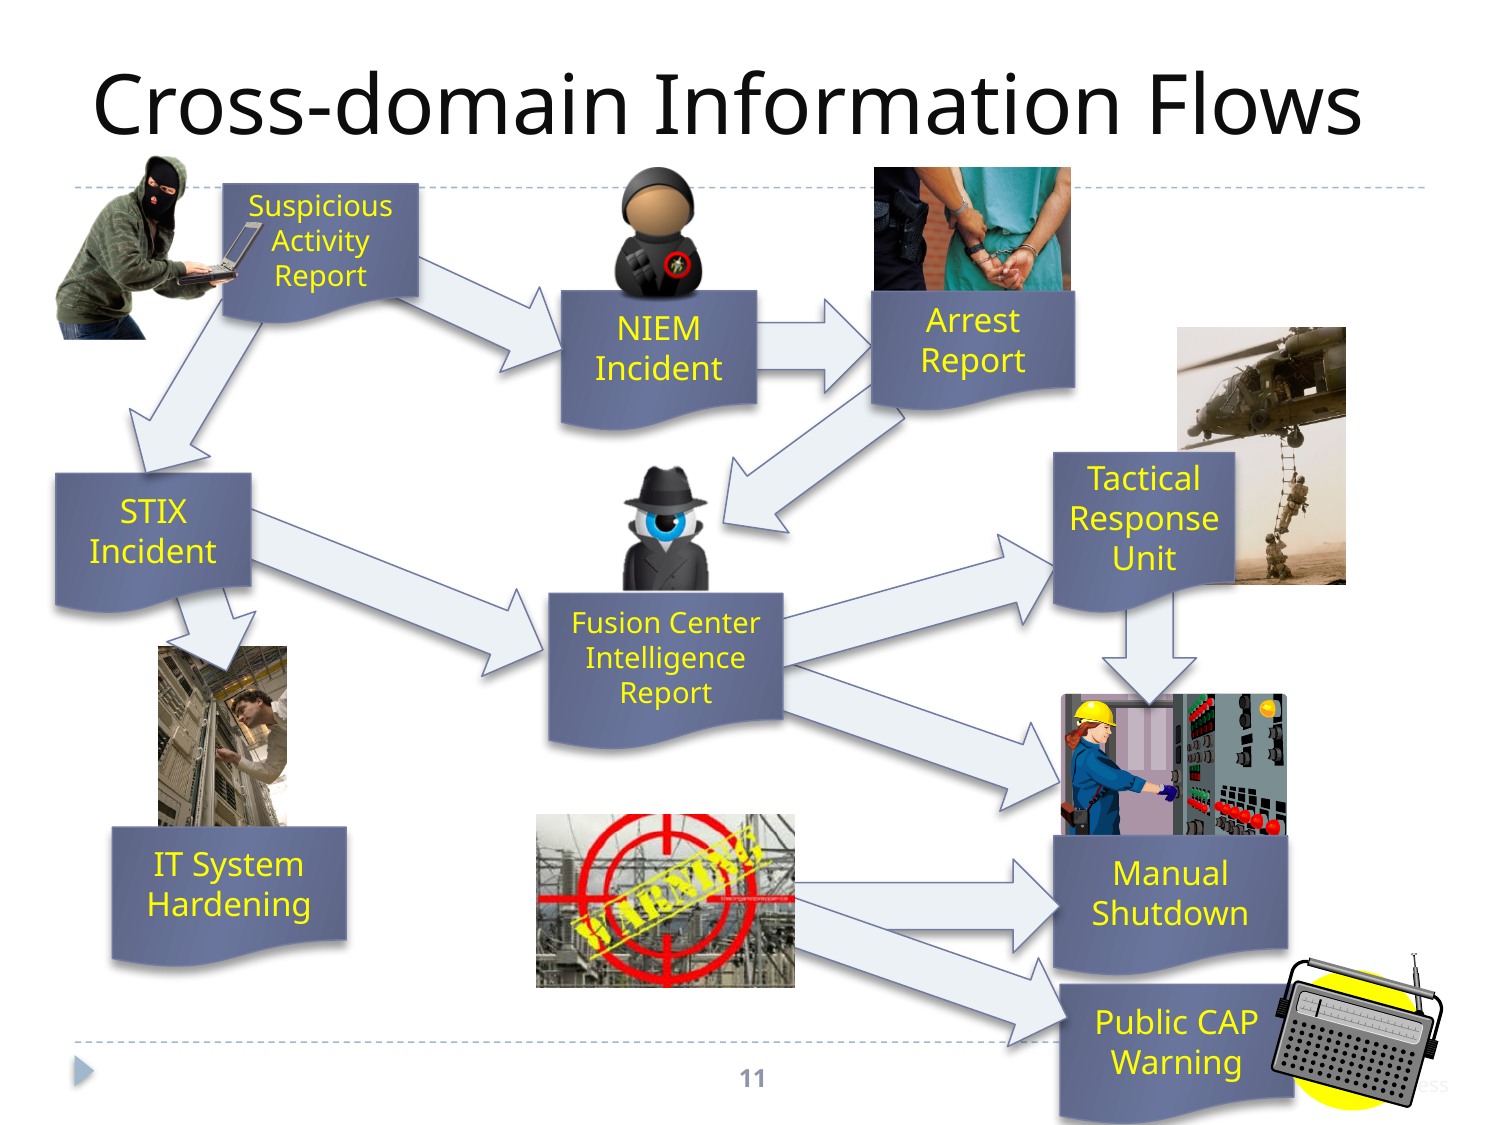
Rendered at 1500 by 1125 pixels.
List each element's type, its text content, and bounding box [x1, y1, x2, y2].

picture [614, 461, 717, 594]
text_box [166, 601, 257, 646]
text_box IT System Hardening [111, 826, 347, 967]
text_box Tactical Response Unit [1053, 451, 1172, 613]
text_box Manual Shutdown [1053, 834, 1289, 976]
text_box [1101, 604, 1198, 692]
text_box NIEM Incident [560, 290, 758, 431]
text_box [415, 258, 564, 374]
title Cross-domain Information Flows [76, 23, 1392, 180]
text_box [128, 354, 245, 474]
text_box [258, 510, 542, 678]
picture [36, 141, 287, 340]
text_box Arrest Report [871, 305, 1076, 411]
text_box [723, 388, 903, 534]
picture [1270, 952, 1444, 1111]
text_box [800, 898, 1069, 1048]
picture [1059, 692, 1288, 839]
picture [592, 166, 729, 304]
text_box [789, 671, 1054, 812]
text_box [789, 533, 1047, 667]
picture [874, 166, 1071, 300]
picture [157, 646, 287, 840]
text_box STIX Incident [55, 472, 252, 613]
text_box Suspicious Activity Report [292, 183, 419, 323]
text_box [800, 858, 1061, 954]
picture [1176, 327, 1346, 585]
text_box Public CAP Warning [1059, 983, 1264, 1124]
text_box [763, 298, 865, 394]
picture [536, 813, 796, 988]
text_box Fusion Center Intelligence Report [548, 592, 784, 750]
